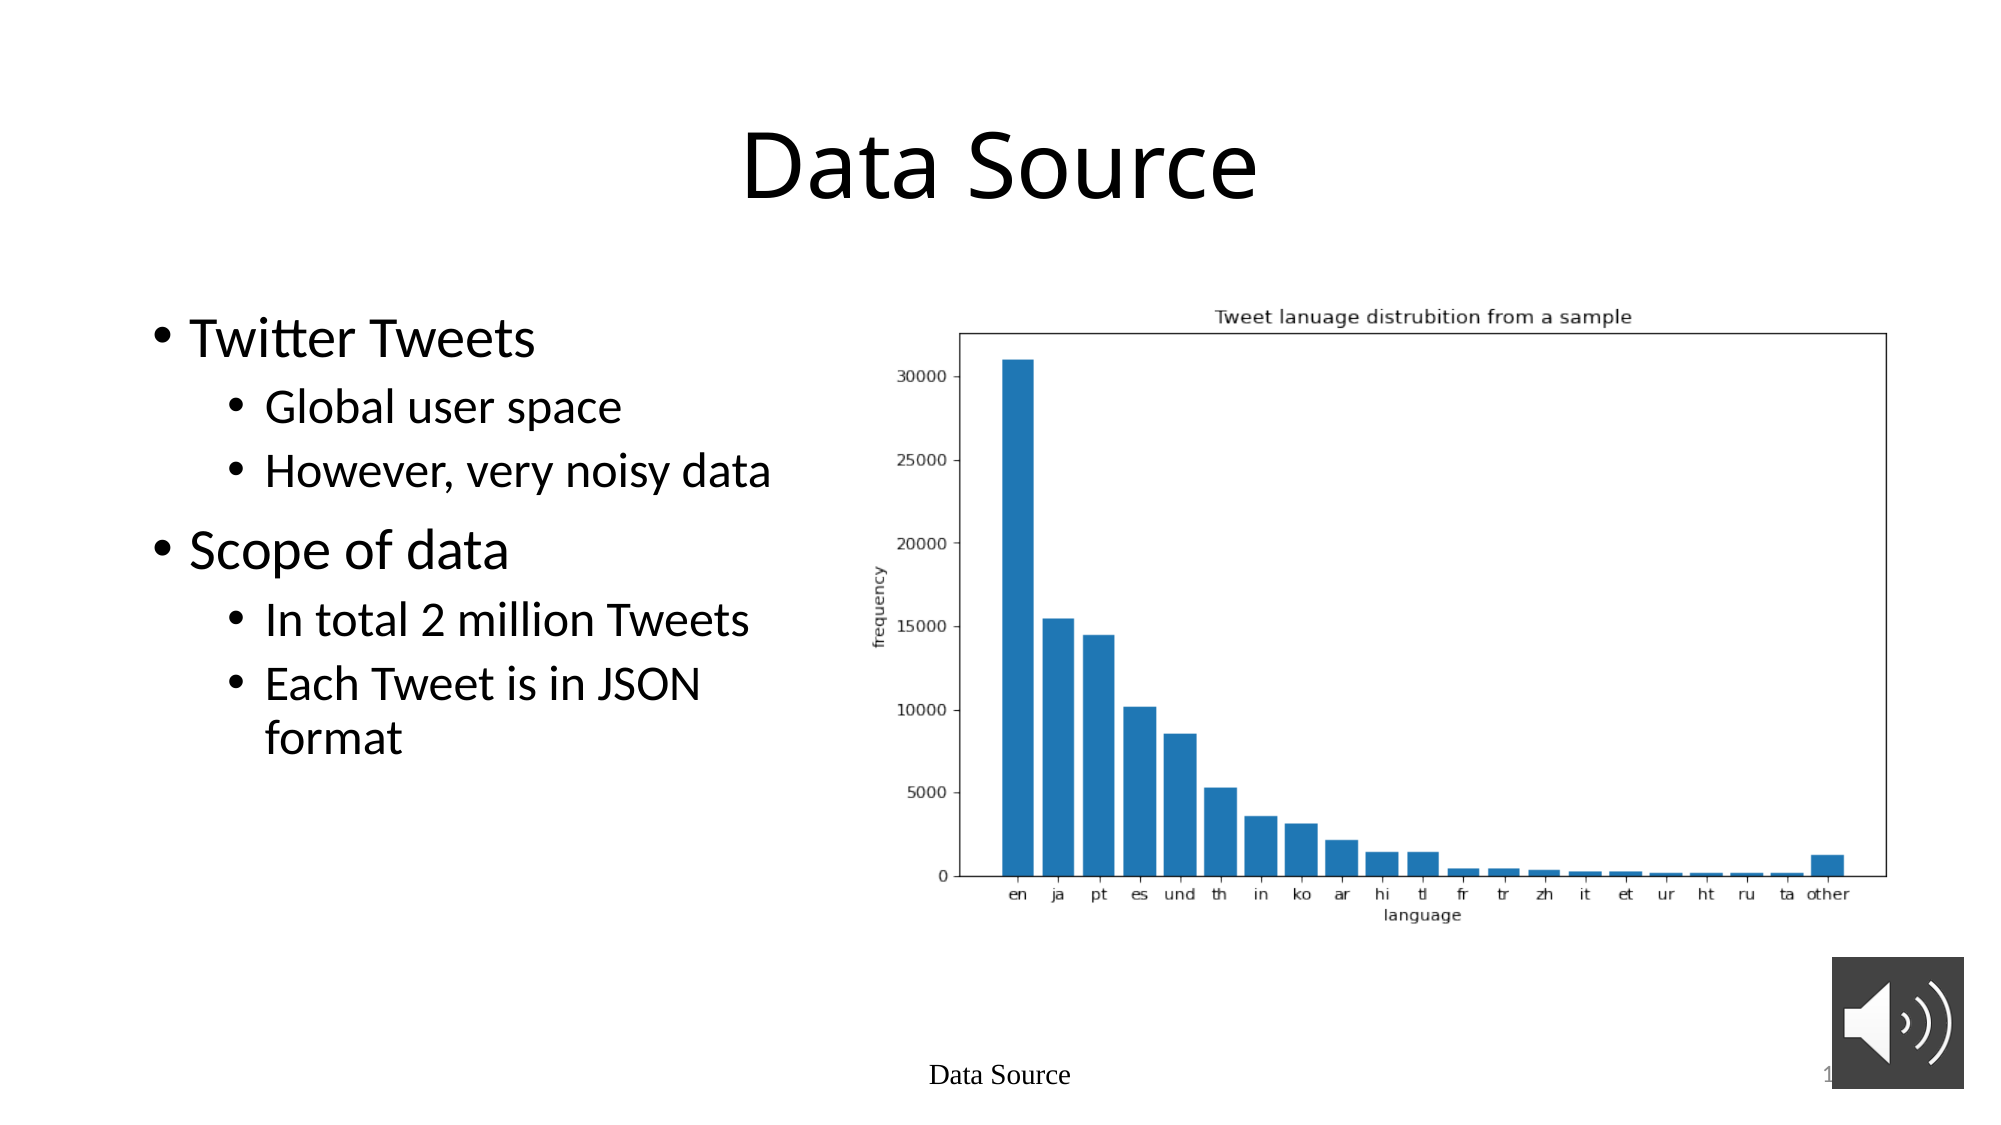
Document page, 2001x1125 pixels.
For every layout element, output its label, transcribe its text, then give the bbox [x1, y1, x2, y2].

footer Data Source [662, 1042, 1338, 1103]
picture [862, 297, 1898, 936]
picture [1831, 956, 1965, 1090]
slide_number 10 [1412, 1042, 1863, 1103]
list Twitter Tweets Global user space However, very noisy data Scope of data In total 2 million Tweets Each Tweet is in JSON format [137, 299, 813, 1014]
title Data Source [137, 59, 1863, 278]
